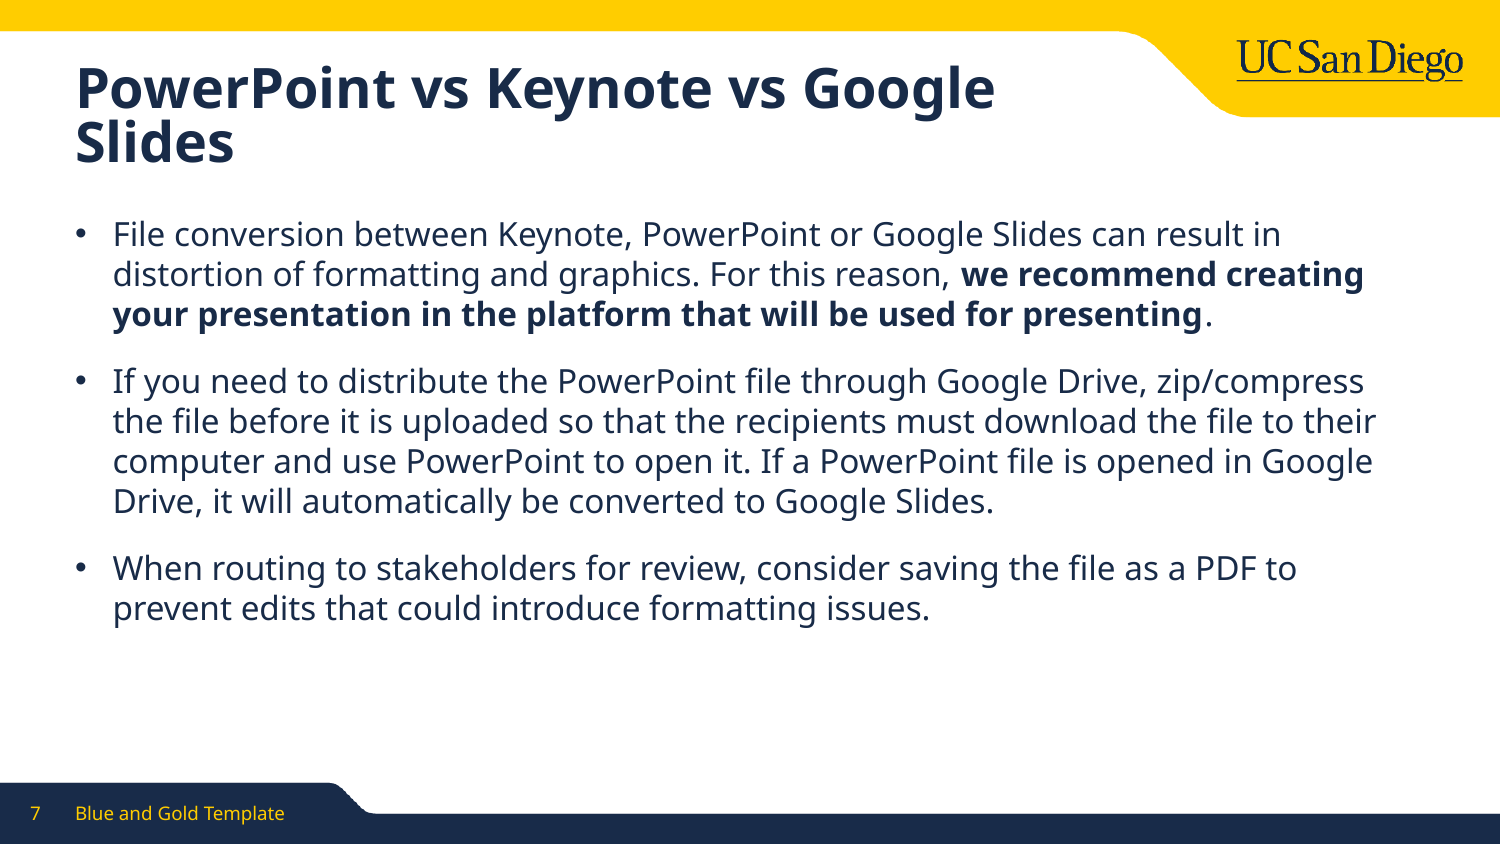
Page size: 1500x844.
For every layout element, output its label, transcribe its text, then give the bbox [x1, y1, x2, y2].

picture [0, 0, 1500, 844]
list File conversion between Keynote, PowerPoint or Google Slides can result in distortion of formatting and graphics. For this reason, we recommend creating your presentation in the platform that will be used for presenting. If you need to distribute the PowerPoint file through Google Drive, zip/compress the file before it is uploaded so that the recipients must download the file to their computer and use PowerPoint to open it. If a PowerPoint file is opened in Google Drive, it will automatically be converted to Google Slides. When routing to stakeholders for review, consider saving the file as a PDF to prevent edits that could introduce formatting issues. [75, 213, 1425, 727]
title PowerPoint vs Keynote vs Google Slides [75, 66, 1121, 174]
slide_number 7 [30, 796, 75, 833]
footer Blue and Gold Template [75, 796, 332, 833]
